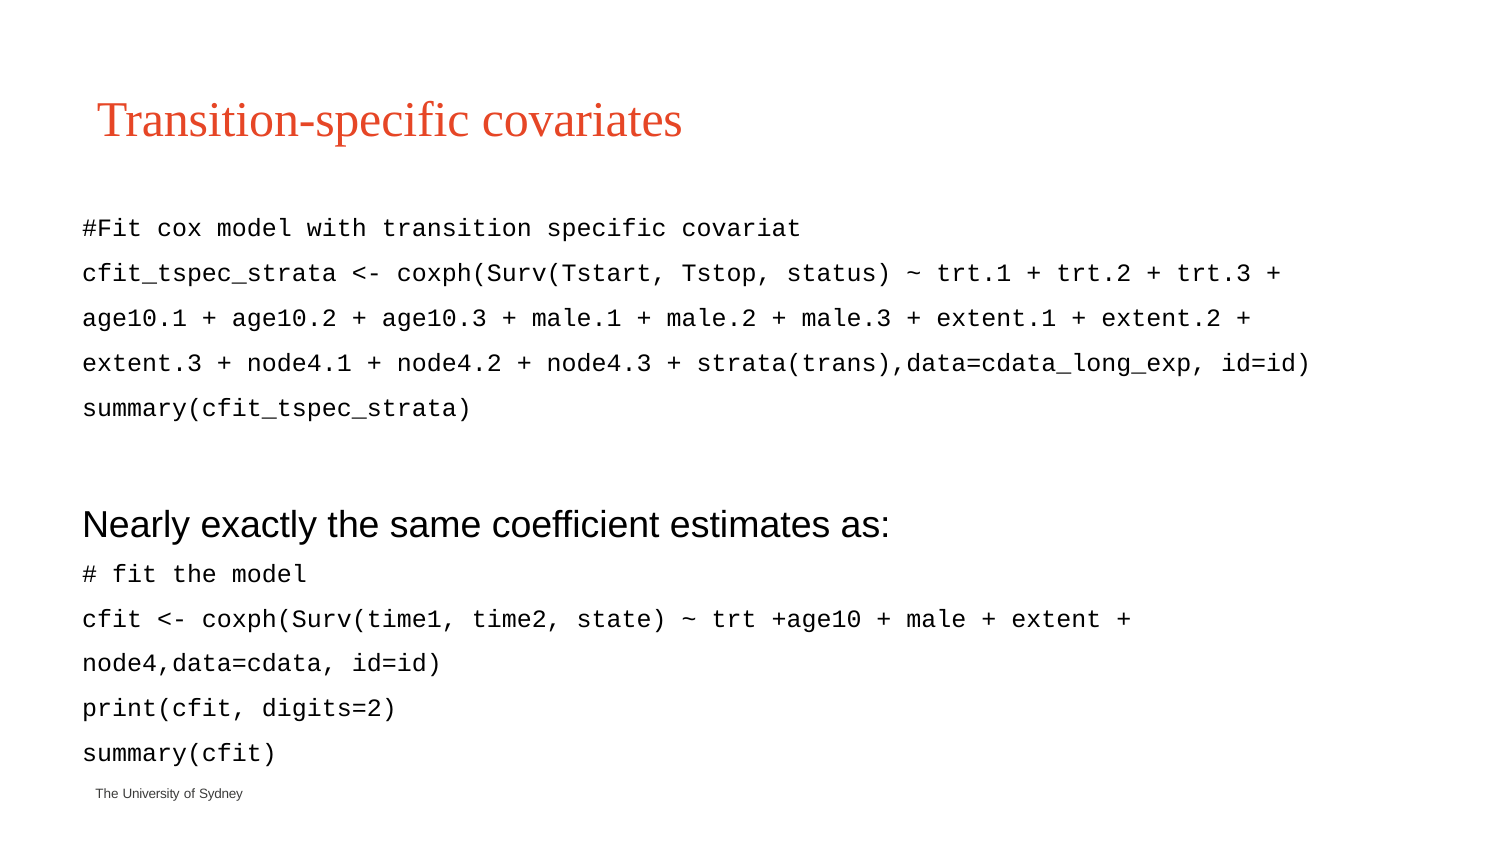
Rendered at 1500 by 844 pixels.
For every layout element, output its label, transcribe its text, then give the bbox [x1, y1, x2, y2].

title Transition-specific covariates [94, 84, 1406, 228]
text_box Nearly exactly the same coefficient estimates as: [67, 470, 1365, 534]
text_box #Fit cox model with transition specific covariat cfit_tspec_strata <- coxph(Surv(Tstart, Tstop, status) ~ trt.1 + trt.2 + trt.3 + age10.1 + age10.2 + age10.3 + male.1 + male.2 + male.3 + extent.1 + extent.2 + extent.3 + node4.1 + node4.2 + node4.3 + strata(trans),data=cdata_long_exp, id=id) summary(cfit_tspec_strata) [67, 189, 1392, 429]
text_box # fit the model cfit <- coxph(Surv(time1, time2, state) ~ trt +age10 + male + extent + node4,data=cdata, id=id) print(cfit, digits=2) summary(cfit) [67, 534, 1392, 774]
